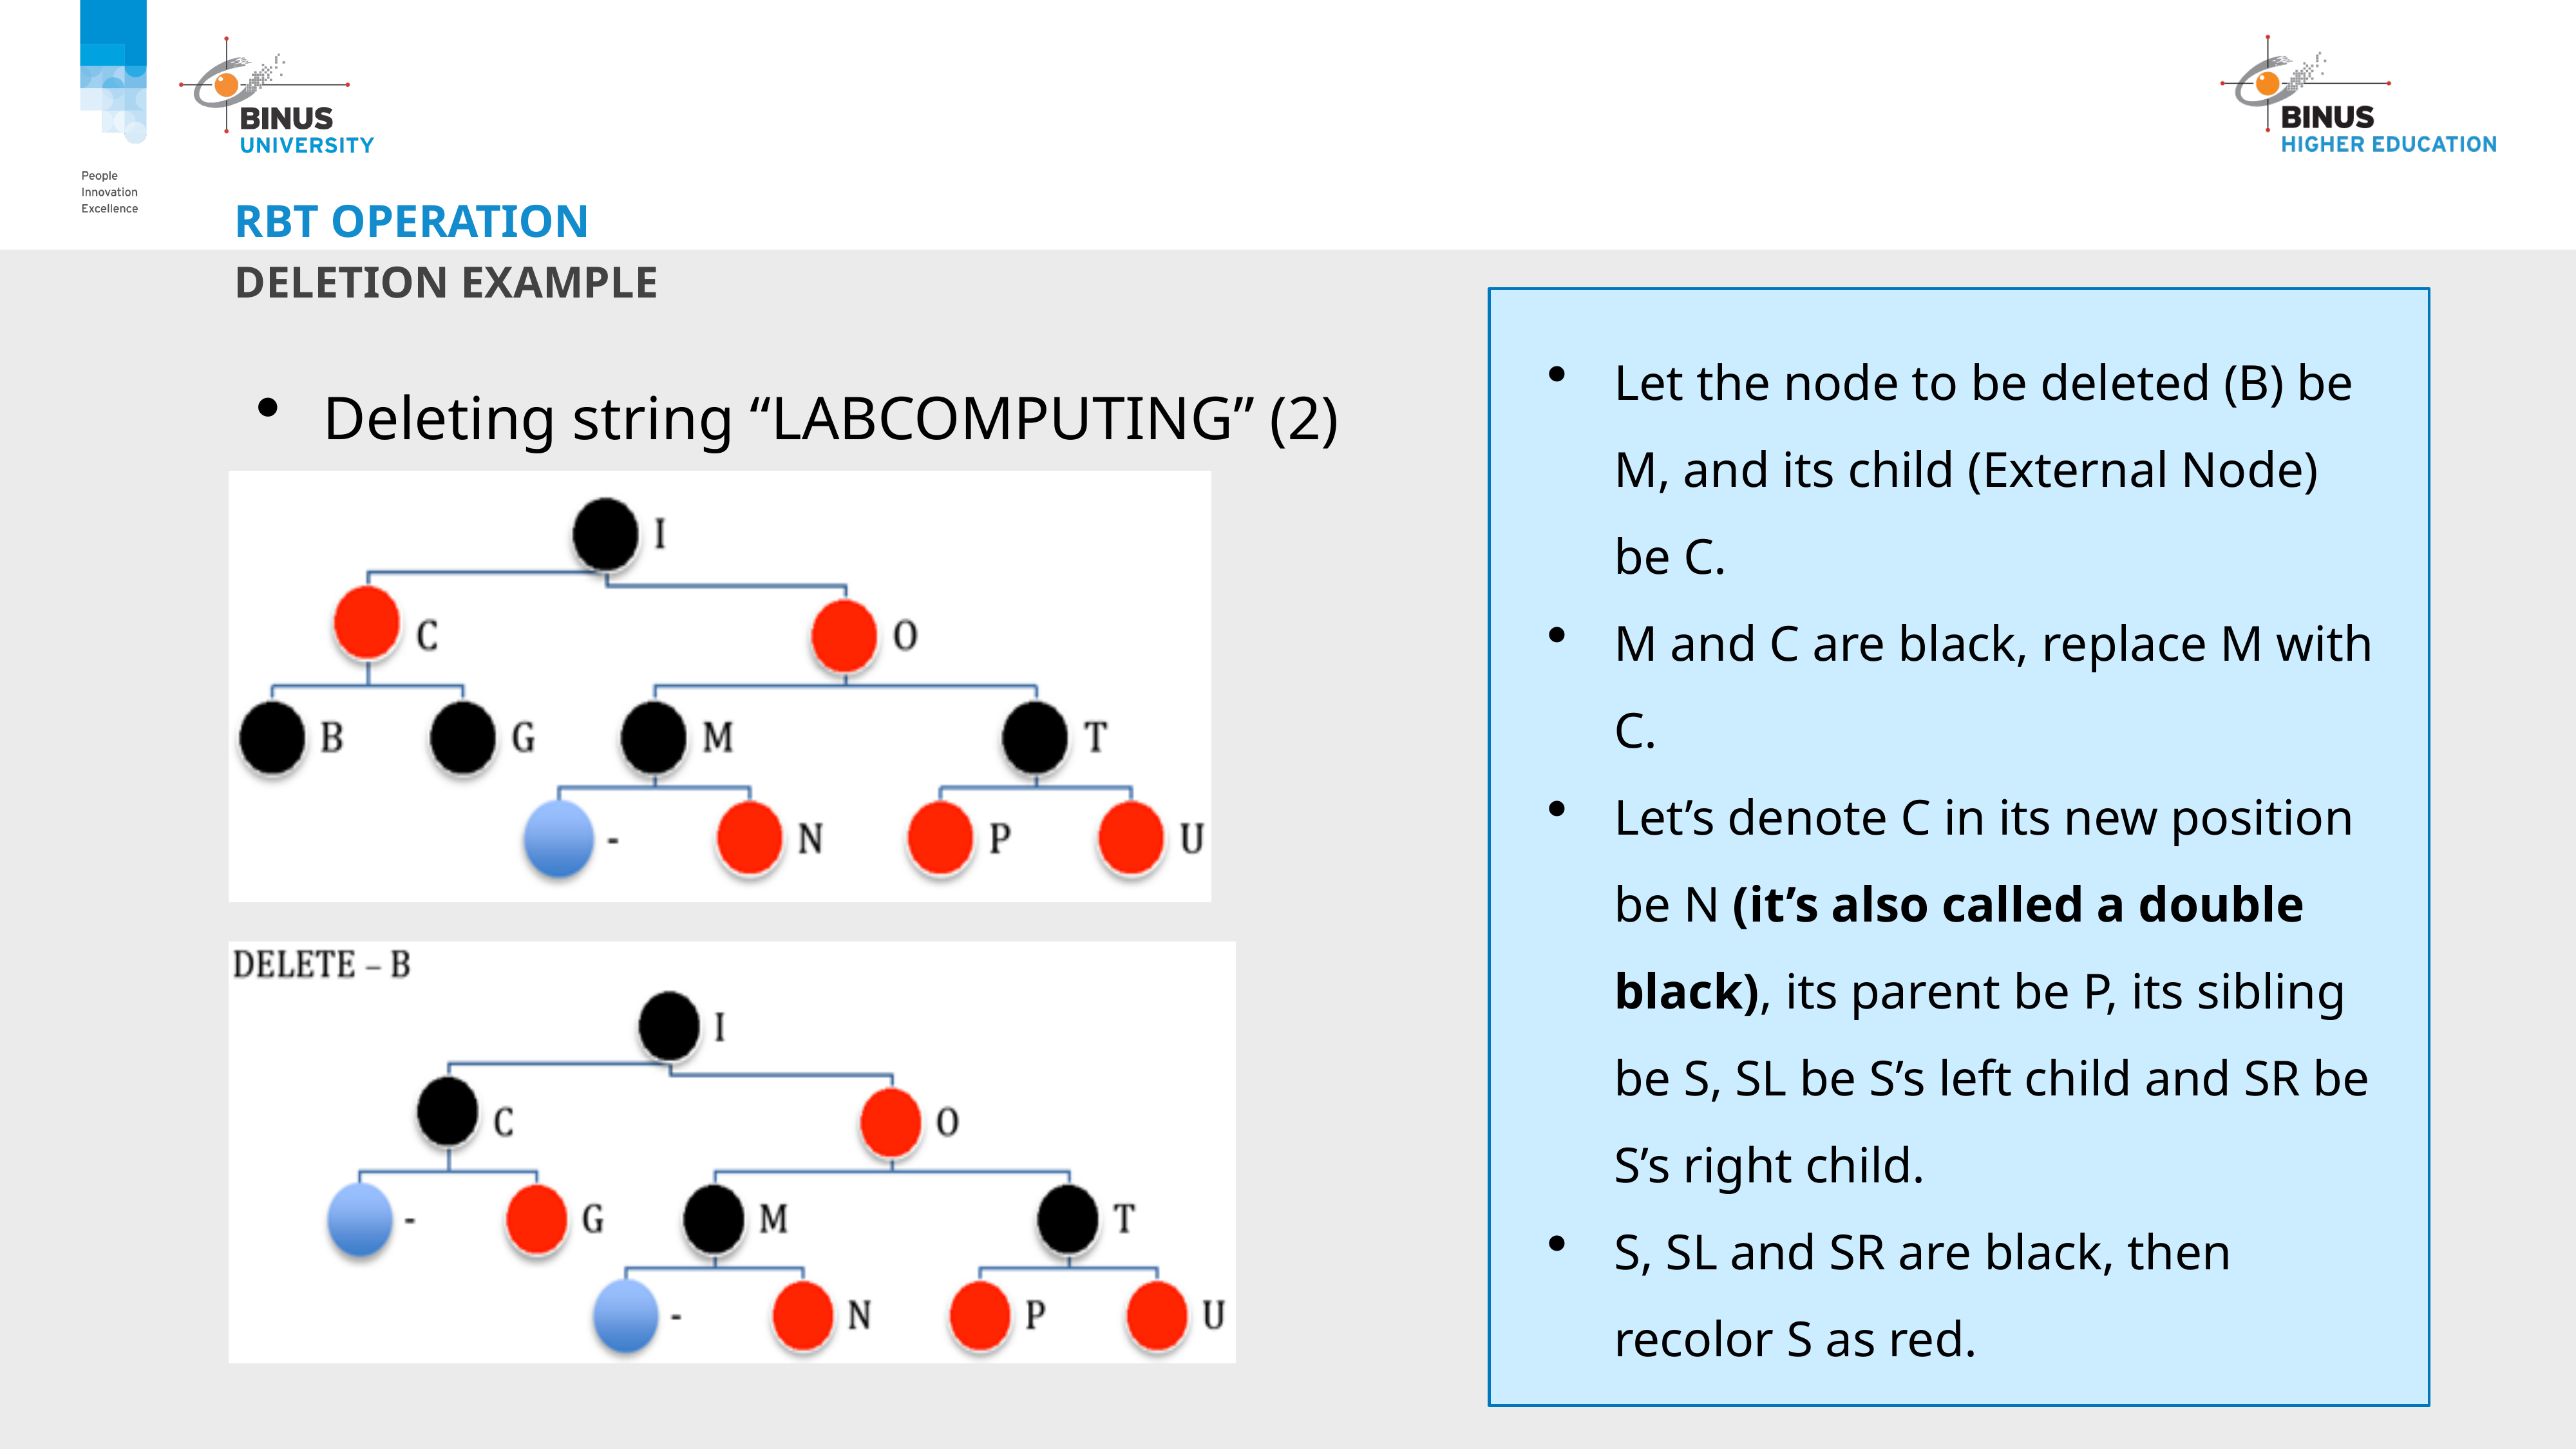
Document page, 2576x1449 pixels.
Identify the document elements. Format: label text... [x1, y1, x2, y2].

picture [174, 25, 374, 161]
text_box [1477, 288, 2430, 1406]
picture [81, 146, 146, 213]
picture [229, 941, 1236, 1364]
list DELeTION EXAMPLE [228, 255, 1262, 340]
picture [2199, 0, 2496, 156]
picture [229, 471, 1211, 902]
title RBT OPERATION [228, 197, 1784, 252]
picture [80, 66, 147, 144]
text_box Deleting string “LABCOMPUTING” (2) [186, 340, 1477, 806]
